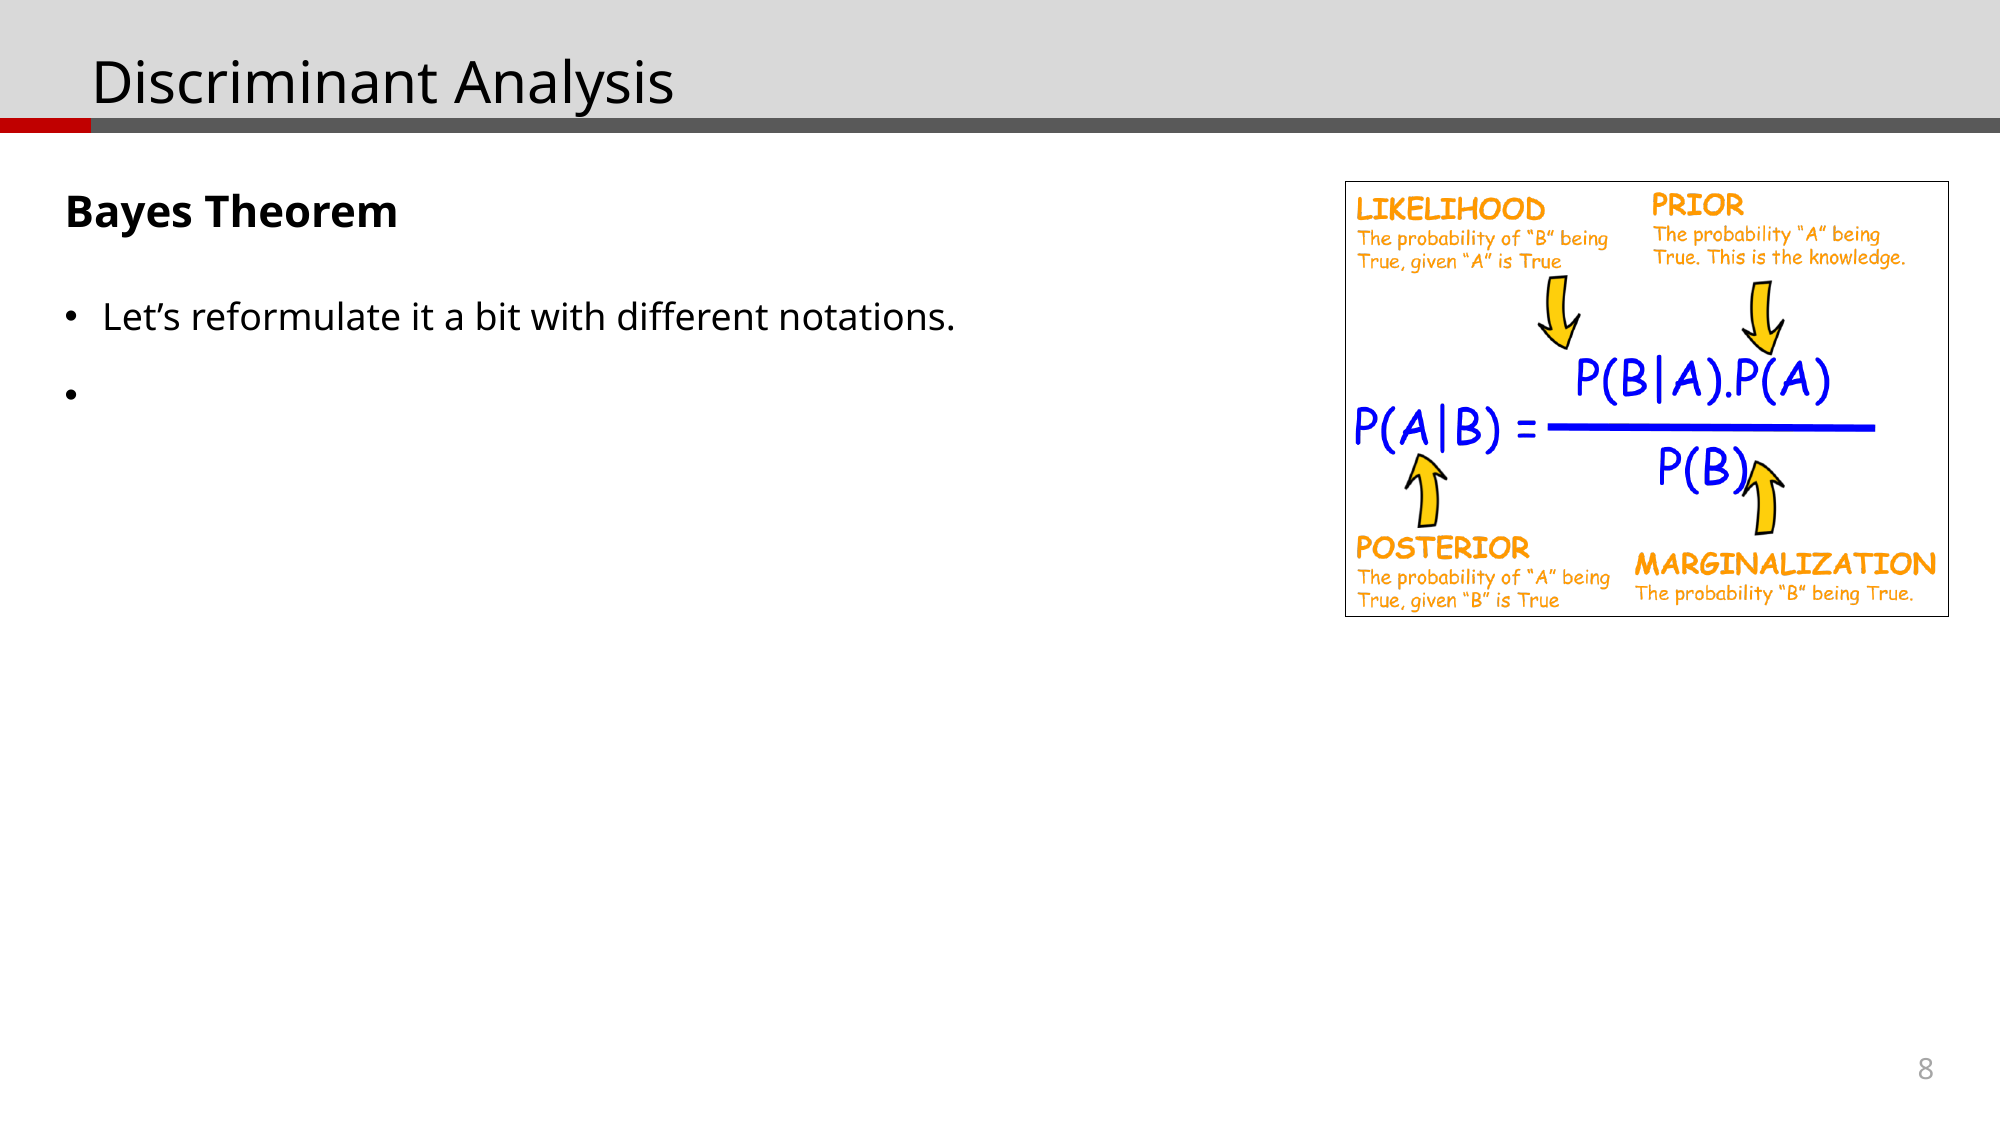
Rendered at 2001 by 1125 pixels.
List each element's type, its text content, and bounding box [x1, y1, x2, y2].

title Discriminant Analysis [91, 0, 1949, 115]
slide_number 8 [1618, 1042, 1949, 1103]
list Bayes Theorem [49, 181, 1345, 242]
picture [1345, 181, 1950, 617]
